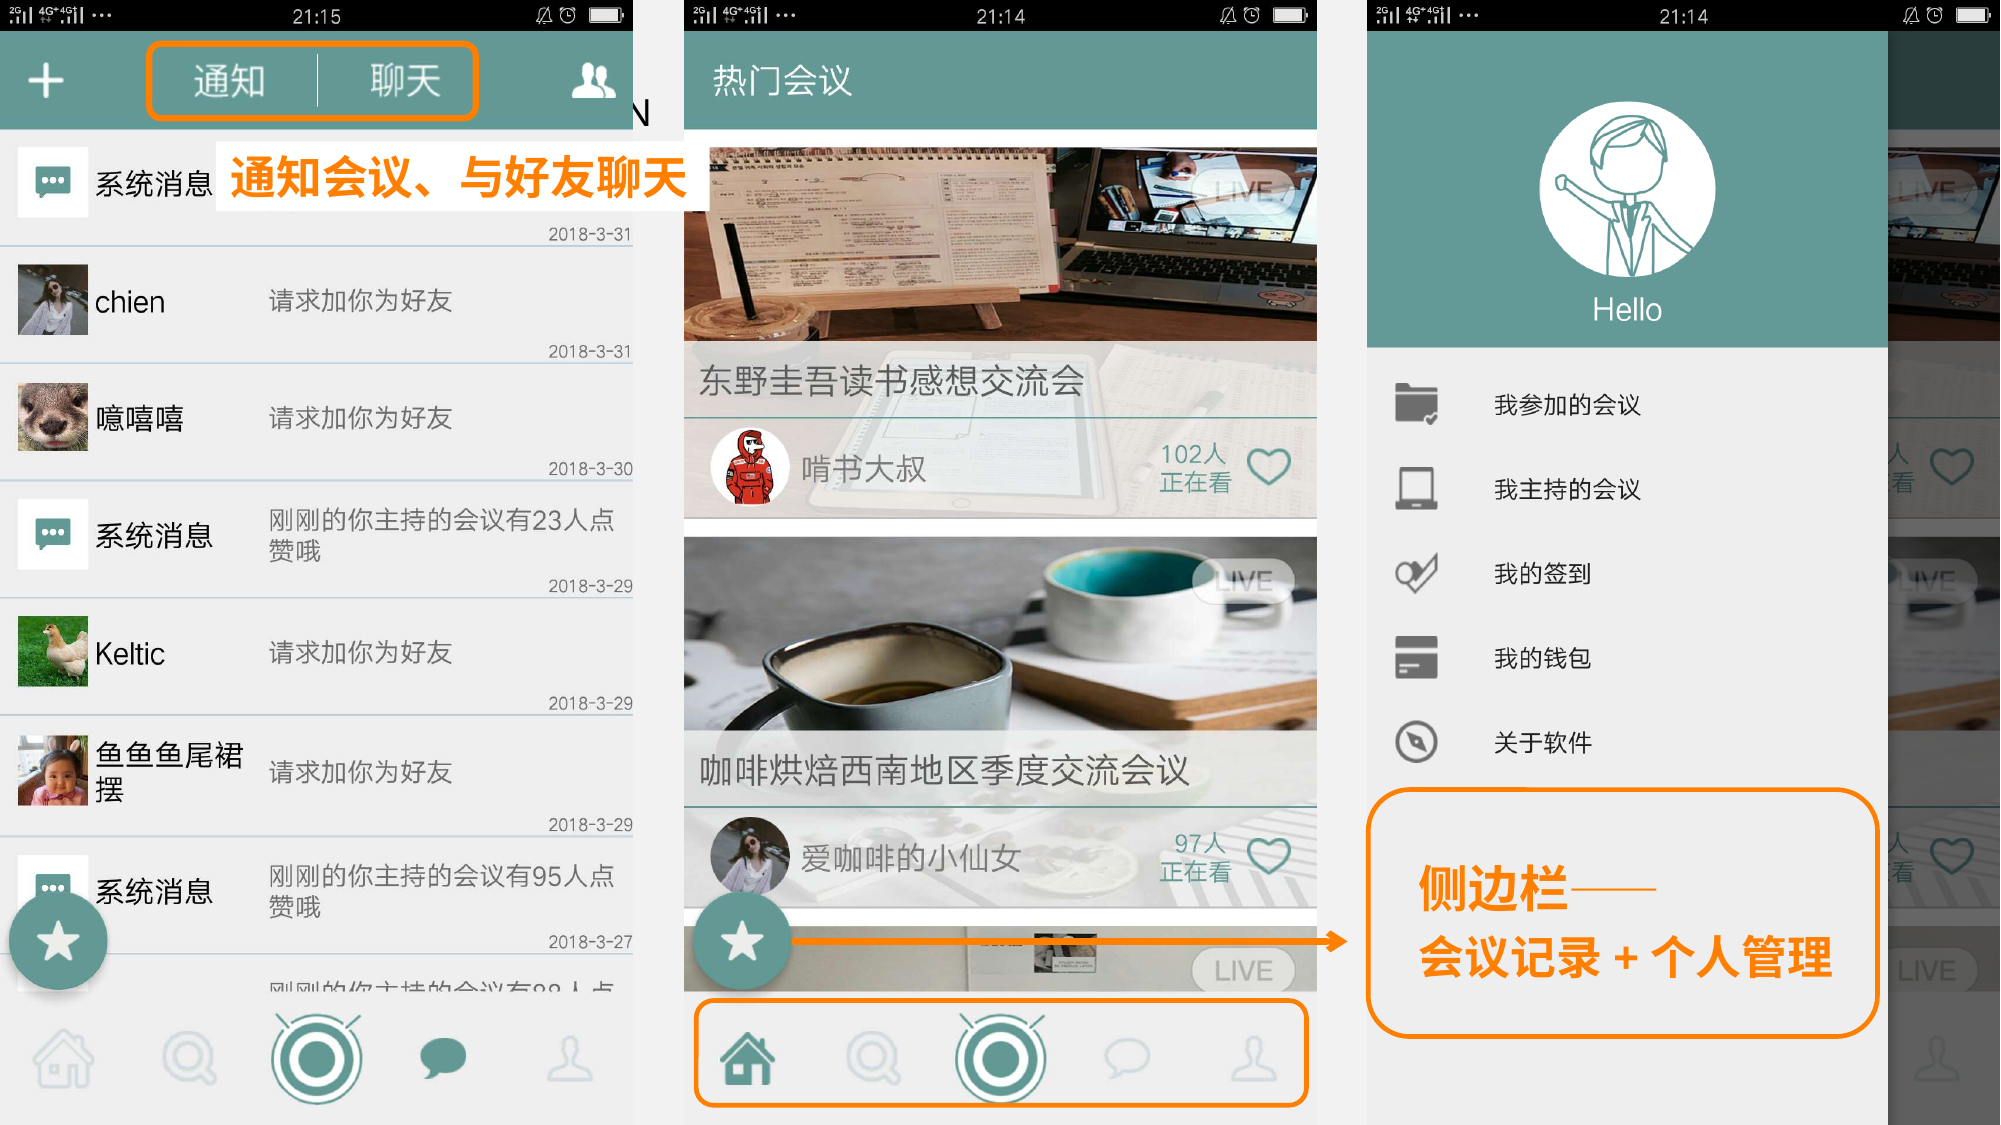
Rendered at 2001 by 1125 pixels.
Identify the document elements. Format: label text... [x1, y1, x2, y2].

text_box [1368, 789, 1878, 1037]
picture [0, 0, 633, 1125]
picture [1367, 0, 2000, 1125]
text_box 通知会议、与好友聊天 [633, 141, 684, 212]
text_box PRODUCT INTRODUCTION [633, 81, 684, 141]
picture [684, 0, 1317, 1125]
